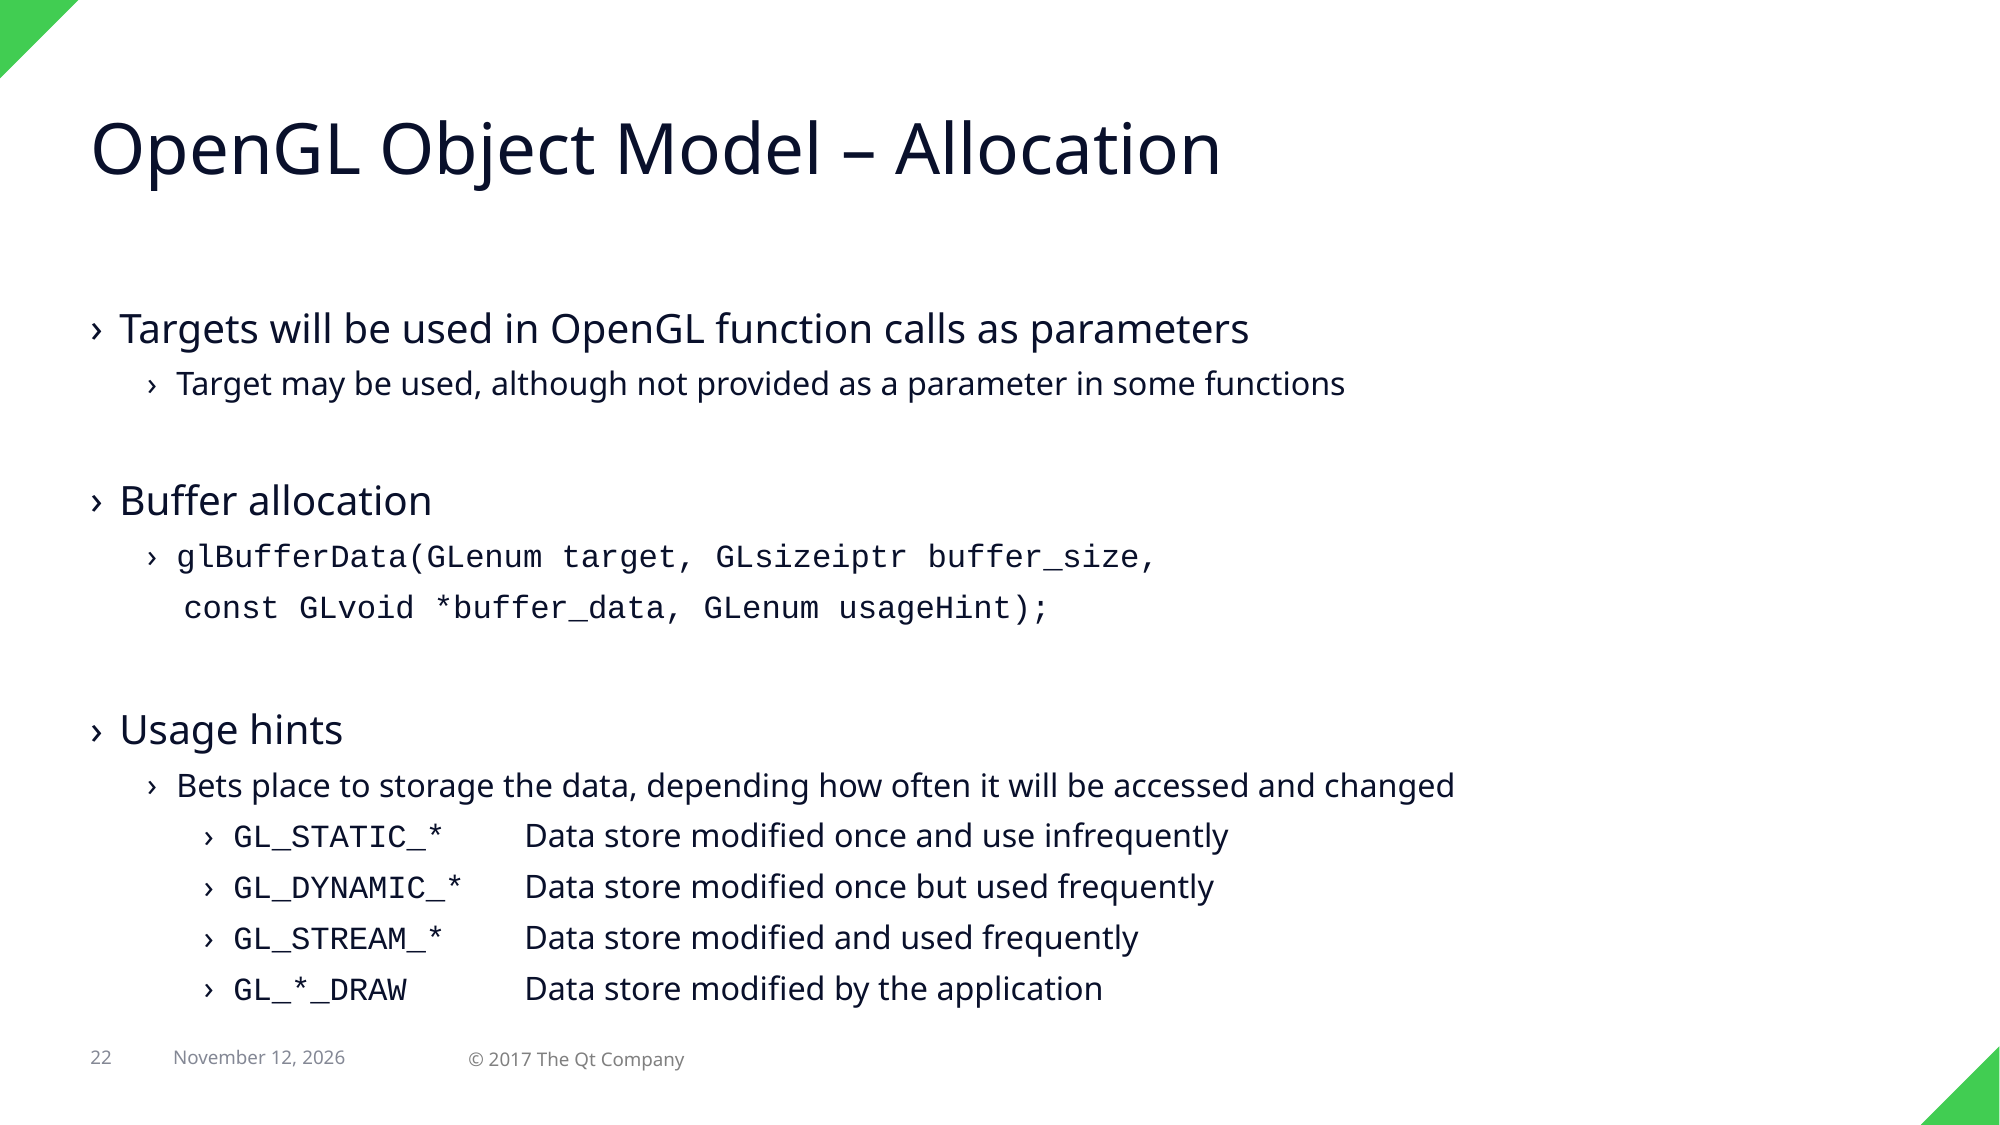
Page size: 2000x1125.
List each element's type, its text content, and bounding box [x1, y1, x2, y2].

footer © 2017 The Qt Company [468, 1046, 1910, 1071]
title OpenGL Object Model – Allocation [90, 113, 1910, 268]
slide_number 22 [90, 1046, 173, 1071]
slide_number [173, 1046, 468, 1071]
list Targets will be used in OpenGL function calls as parameters Target may be used, although not provided as a parameter in some functions Buffer allocation glBufferData(GLenum target, GLsizeiptr buffer_size, const GLvoid *buffer_data, GLenum usageHint); Usage hints Bets place to storage the data, depending how often it will be accessed and changed GL_STATIC_* Data store modified once and use infrequently GL_DYNAMIC_* Data store modified once but used frequently GL_STREAM_* Data store modified and used frequently GL_*_DRAW Data store modified by the application [90, 302, 1910, 1012]
